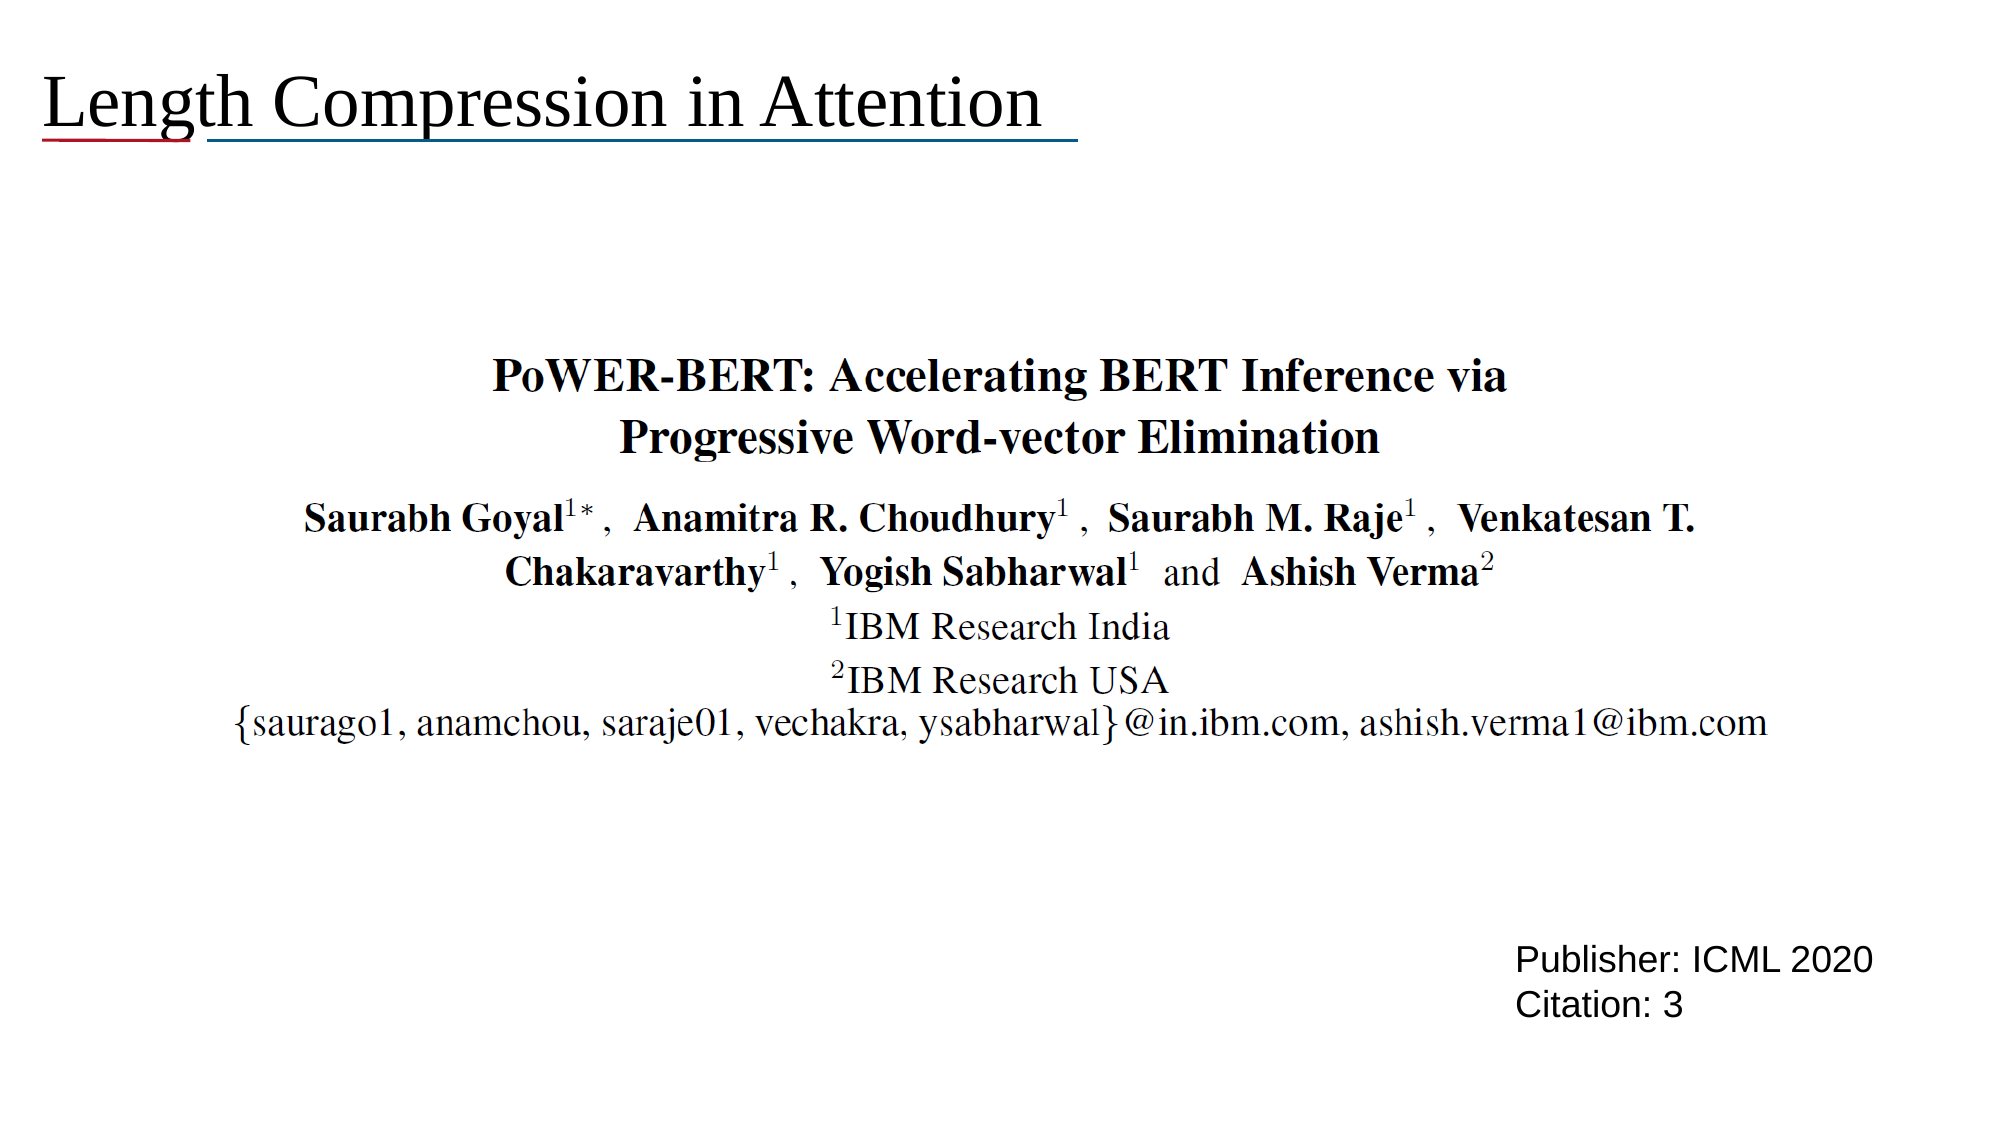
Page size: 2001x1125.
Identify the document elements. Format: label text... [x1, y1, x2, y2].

picture [224, 335, 1776, 758]
title Length Compression in Attention [27, 0, 1753, 211]
text_box Publisher: ICML 2020 Citation: 3 [1500, 927, 1889, 1032]
